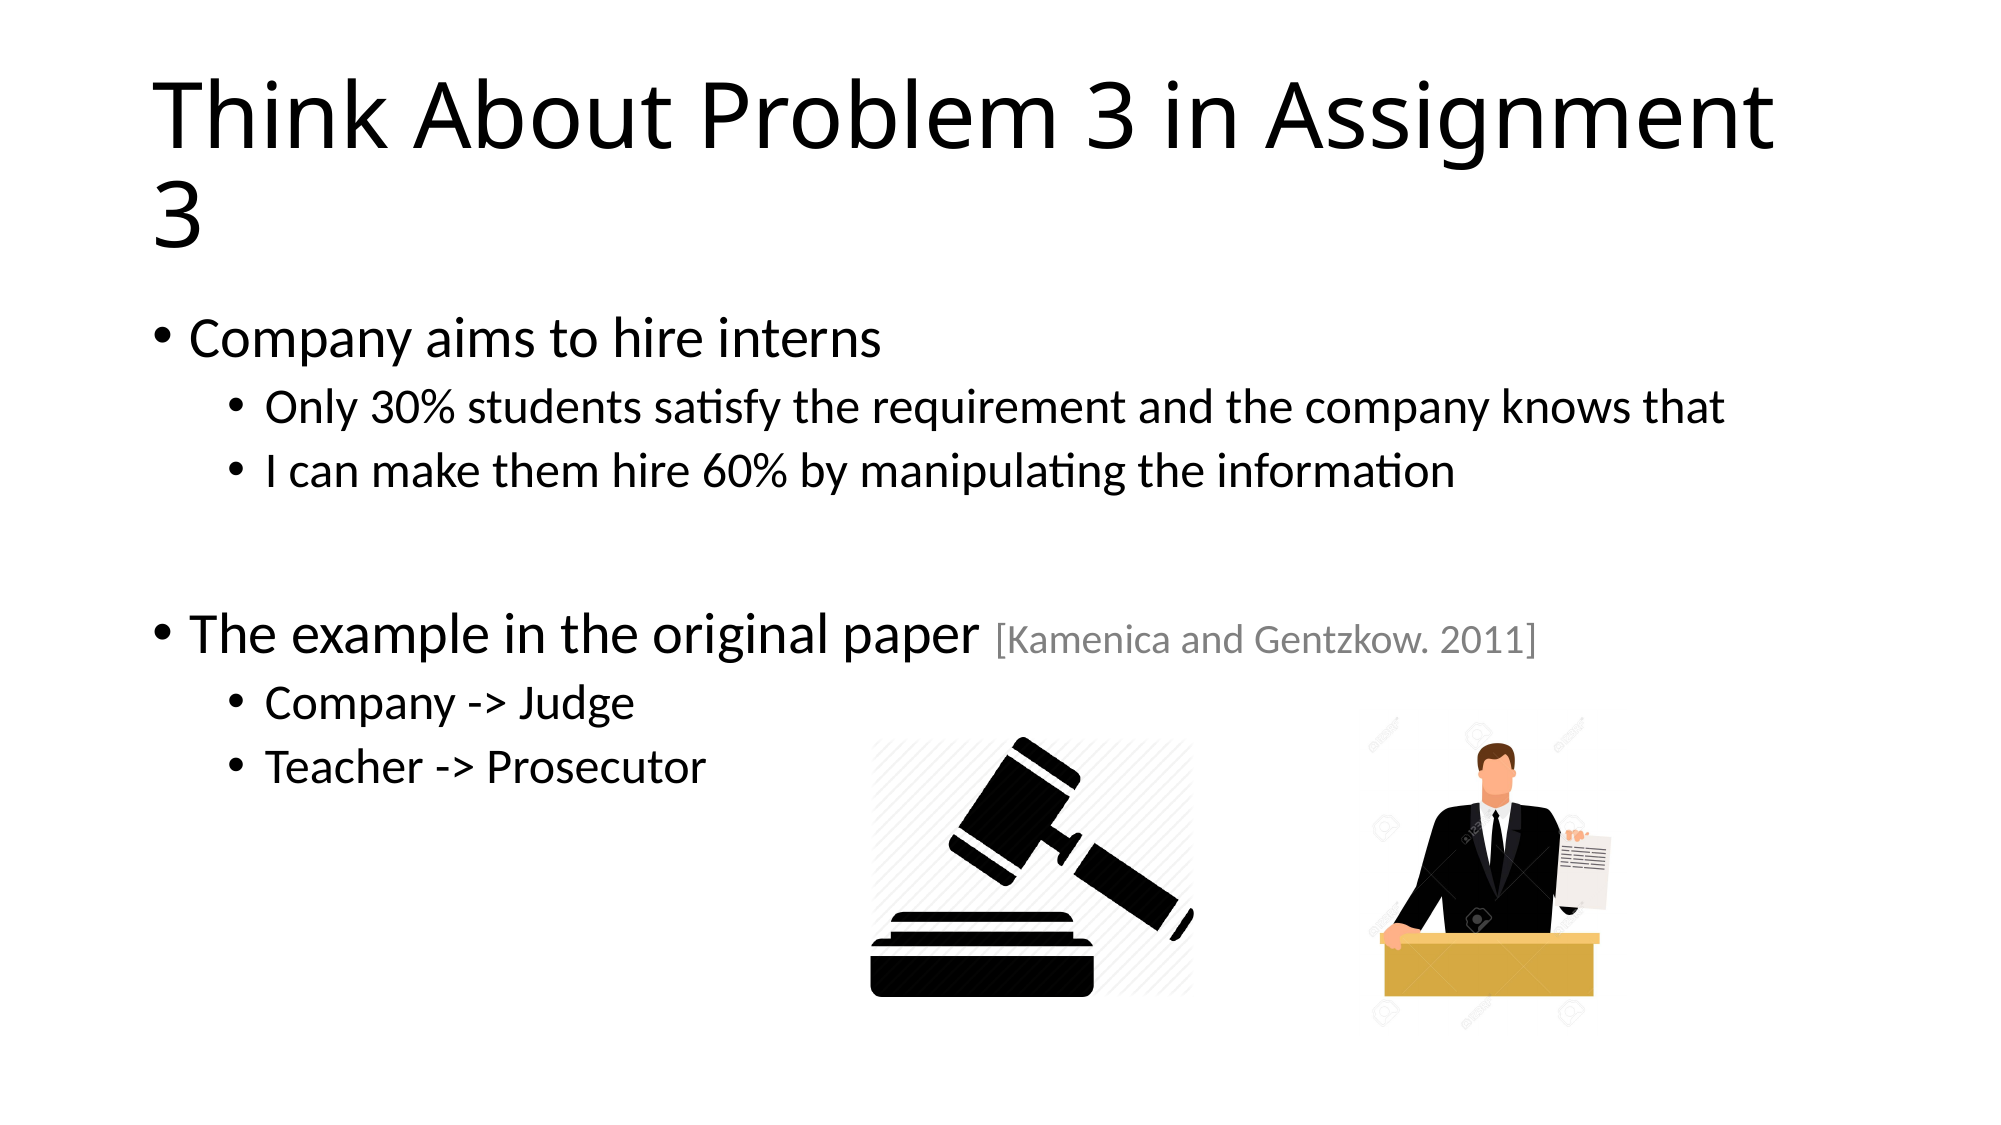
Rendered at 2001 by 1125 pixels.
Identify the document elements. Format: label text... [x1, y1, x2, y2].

picture [870, 737, 1194, 997]
picture [1359, 709, 1627, 1036]
title Think About Problem 3 in Assignment 3 [137, 59, 1863, 278]
list Company aims to hire interns Only 30% students satisfy the requirement and the company knows that I can make them hire 60% by manipulating the information The example in the original paper [Kamenica and Gentzkow. 2011] Company -> Judge Teacher -> Prosecutor [137, 299, 1976, 1014]
